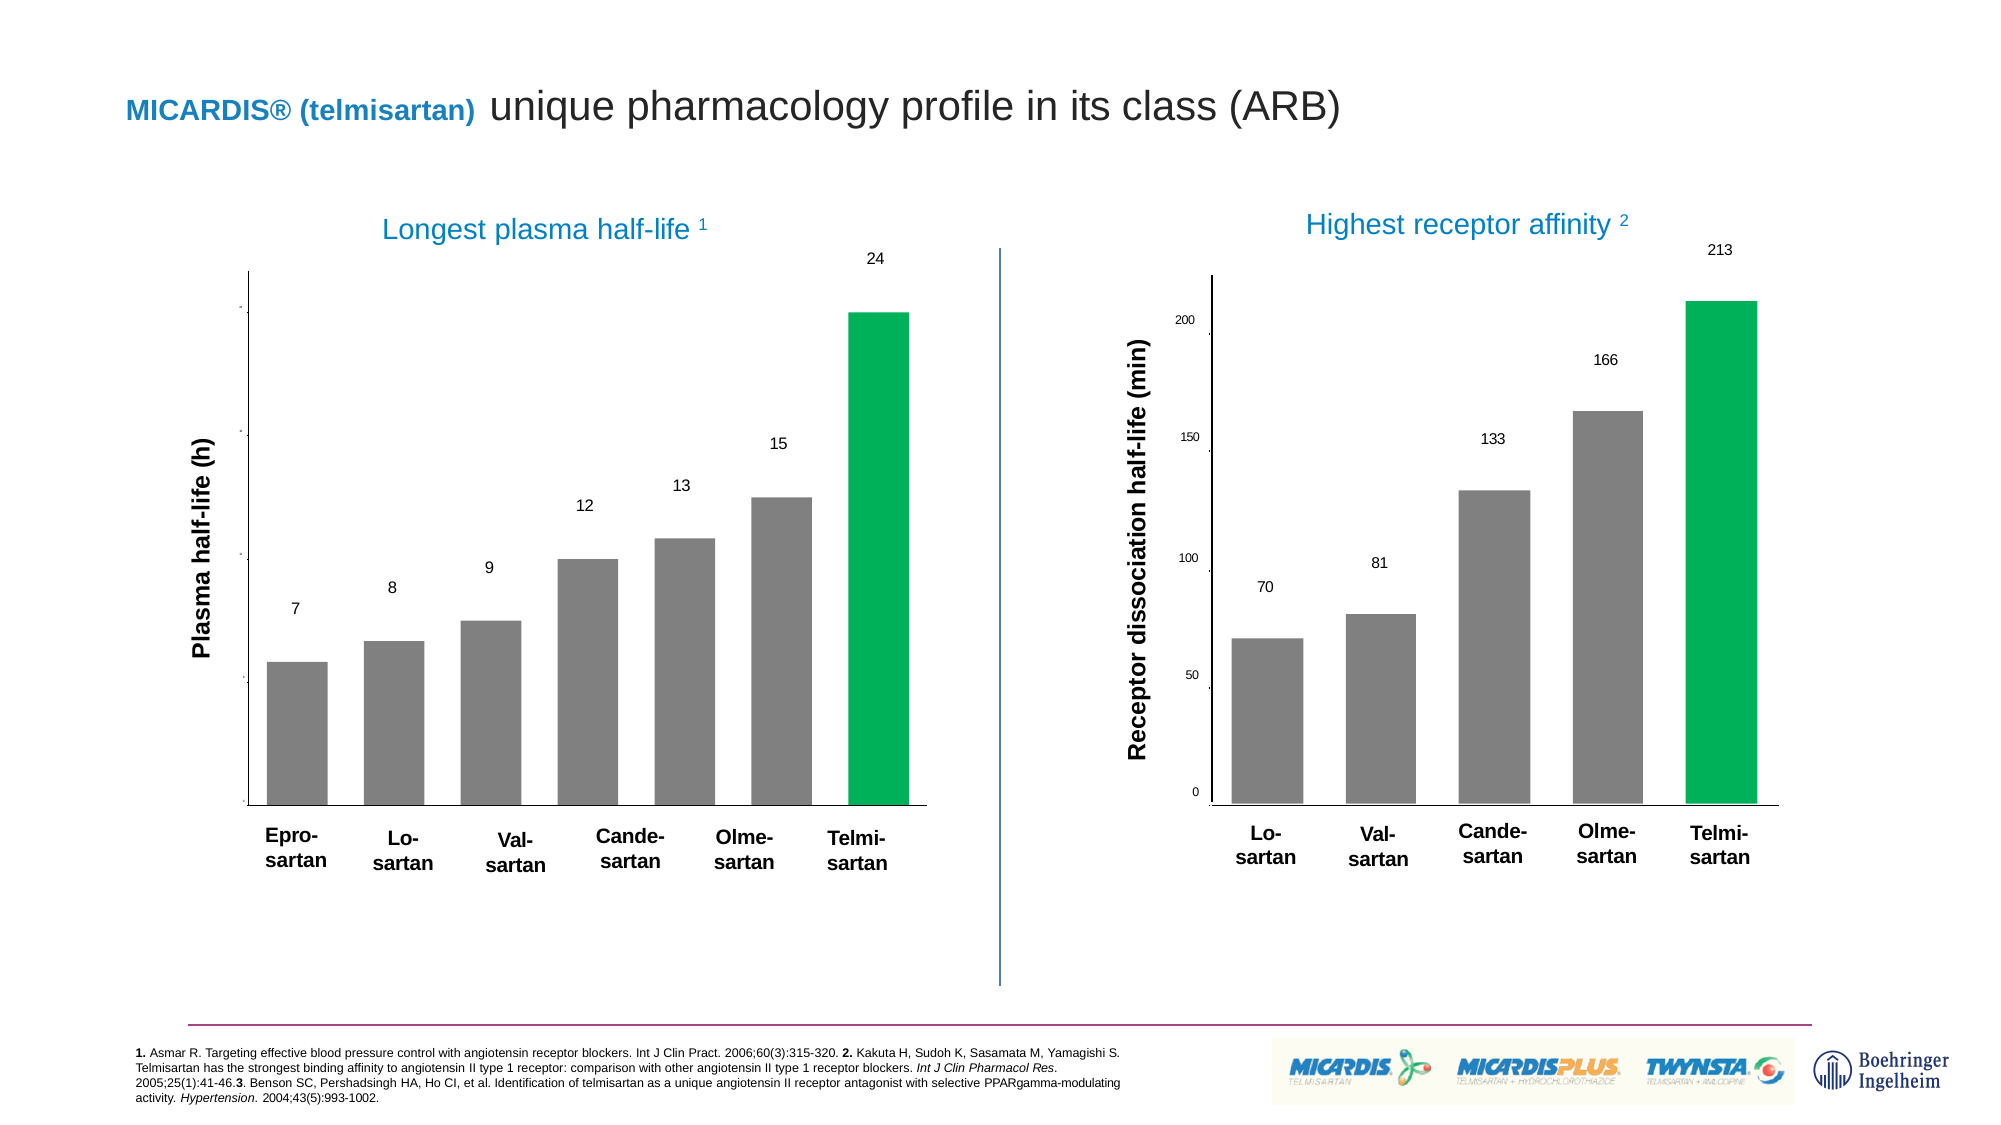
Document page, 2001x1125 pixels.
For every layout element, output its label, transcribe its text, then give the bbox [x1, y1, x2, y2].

text_box 1. Asmar R. Targeting effective blood pressure control with angiotensin receptor blockers. Int J Clin Pract. 2006;60(3):315-320. 2. Kakuta H, Sudoh K, Sasamata M, Yamagishi S. Telmisartan has the strongest binding affinity to angiotensin II type 1 receptor: comparison with other angiotensin II type 1 receptor blockers. Int J Clin Pharmacol Res. 2005;25(1):41-46.3. Benson SC, Pershadsingh HA, Ho CI, et al. Identification of telmisartan as a unique angiotensin II receptor antagonist with selective PPARgamma-modulating activity. Hypertension. 2004;43(5):993-1002. [133, 1042, 1126, 1105]
title MICARDIS® (telmisartan) unique pharmacology profile in its class (ARB) [123, 68, 1442, 259]
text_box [1120, 203, 1780, 939]
picture [1812, 1049, 1950, 1093]
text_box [184, 207, 928, 873]
picture [1271, 1036, 1795, 1105]
